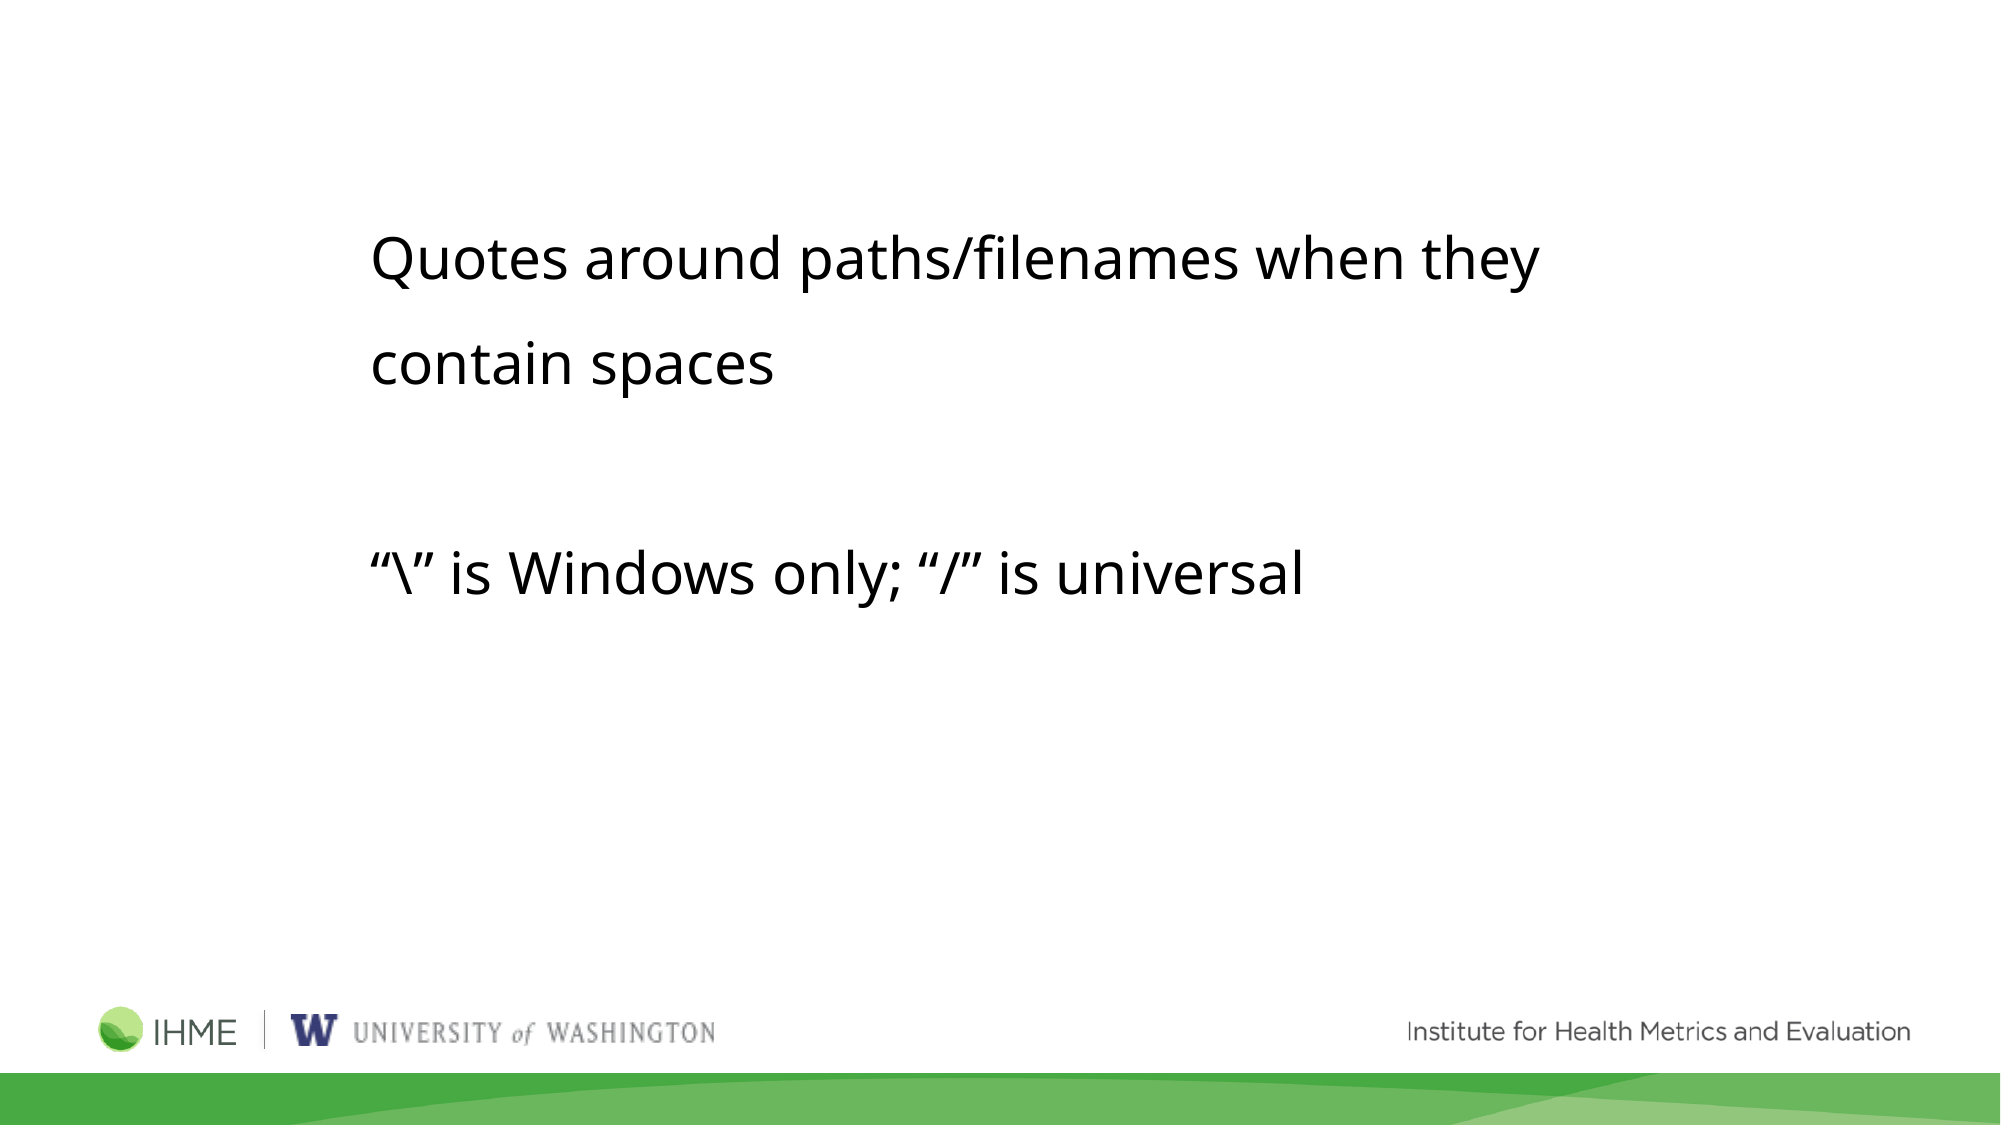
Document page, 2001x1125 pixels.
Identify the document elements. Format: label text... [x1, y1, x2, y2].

text_box Quotes around paths/filenames when they contain spaces “\” is Windows only; “/” is universal [356, 179, 1661, 614]
picture [98, 1006, 236, 1052]
picture [0, 1073, 2001, 1125]
picture [1399, 1013, 1916, 1046]
